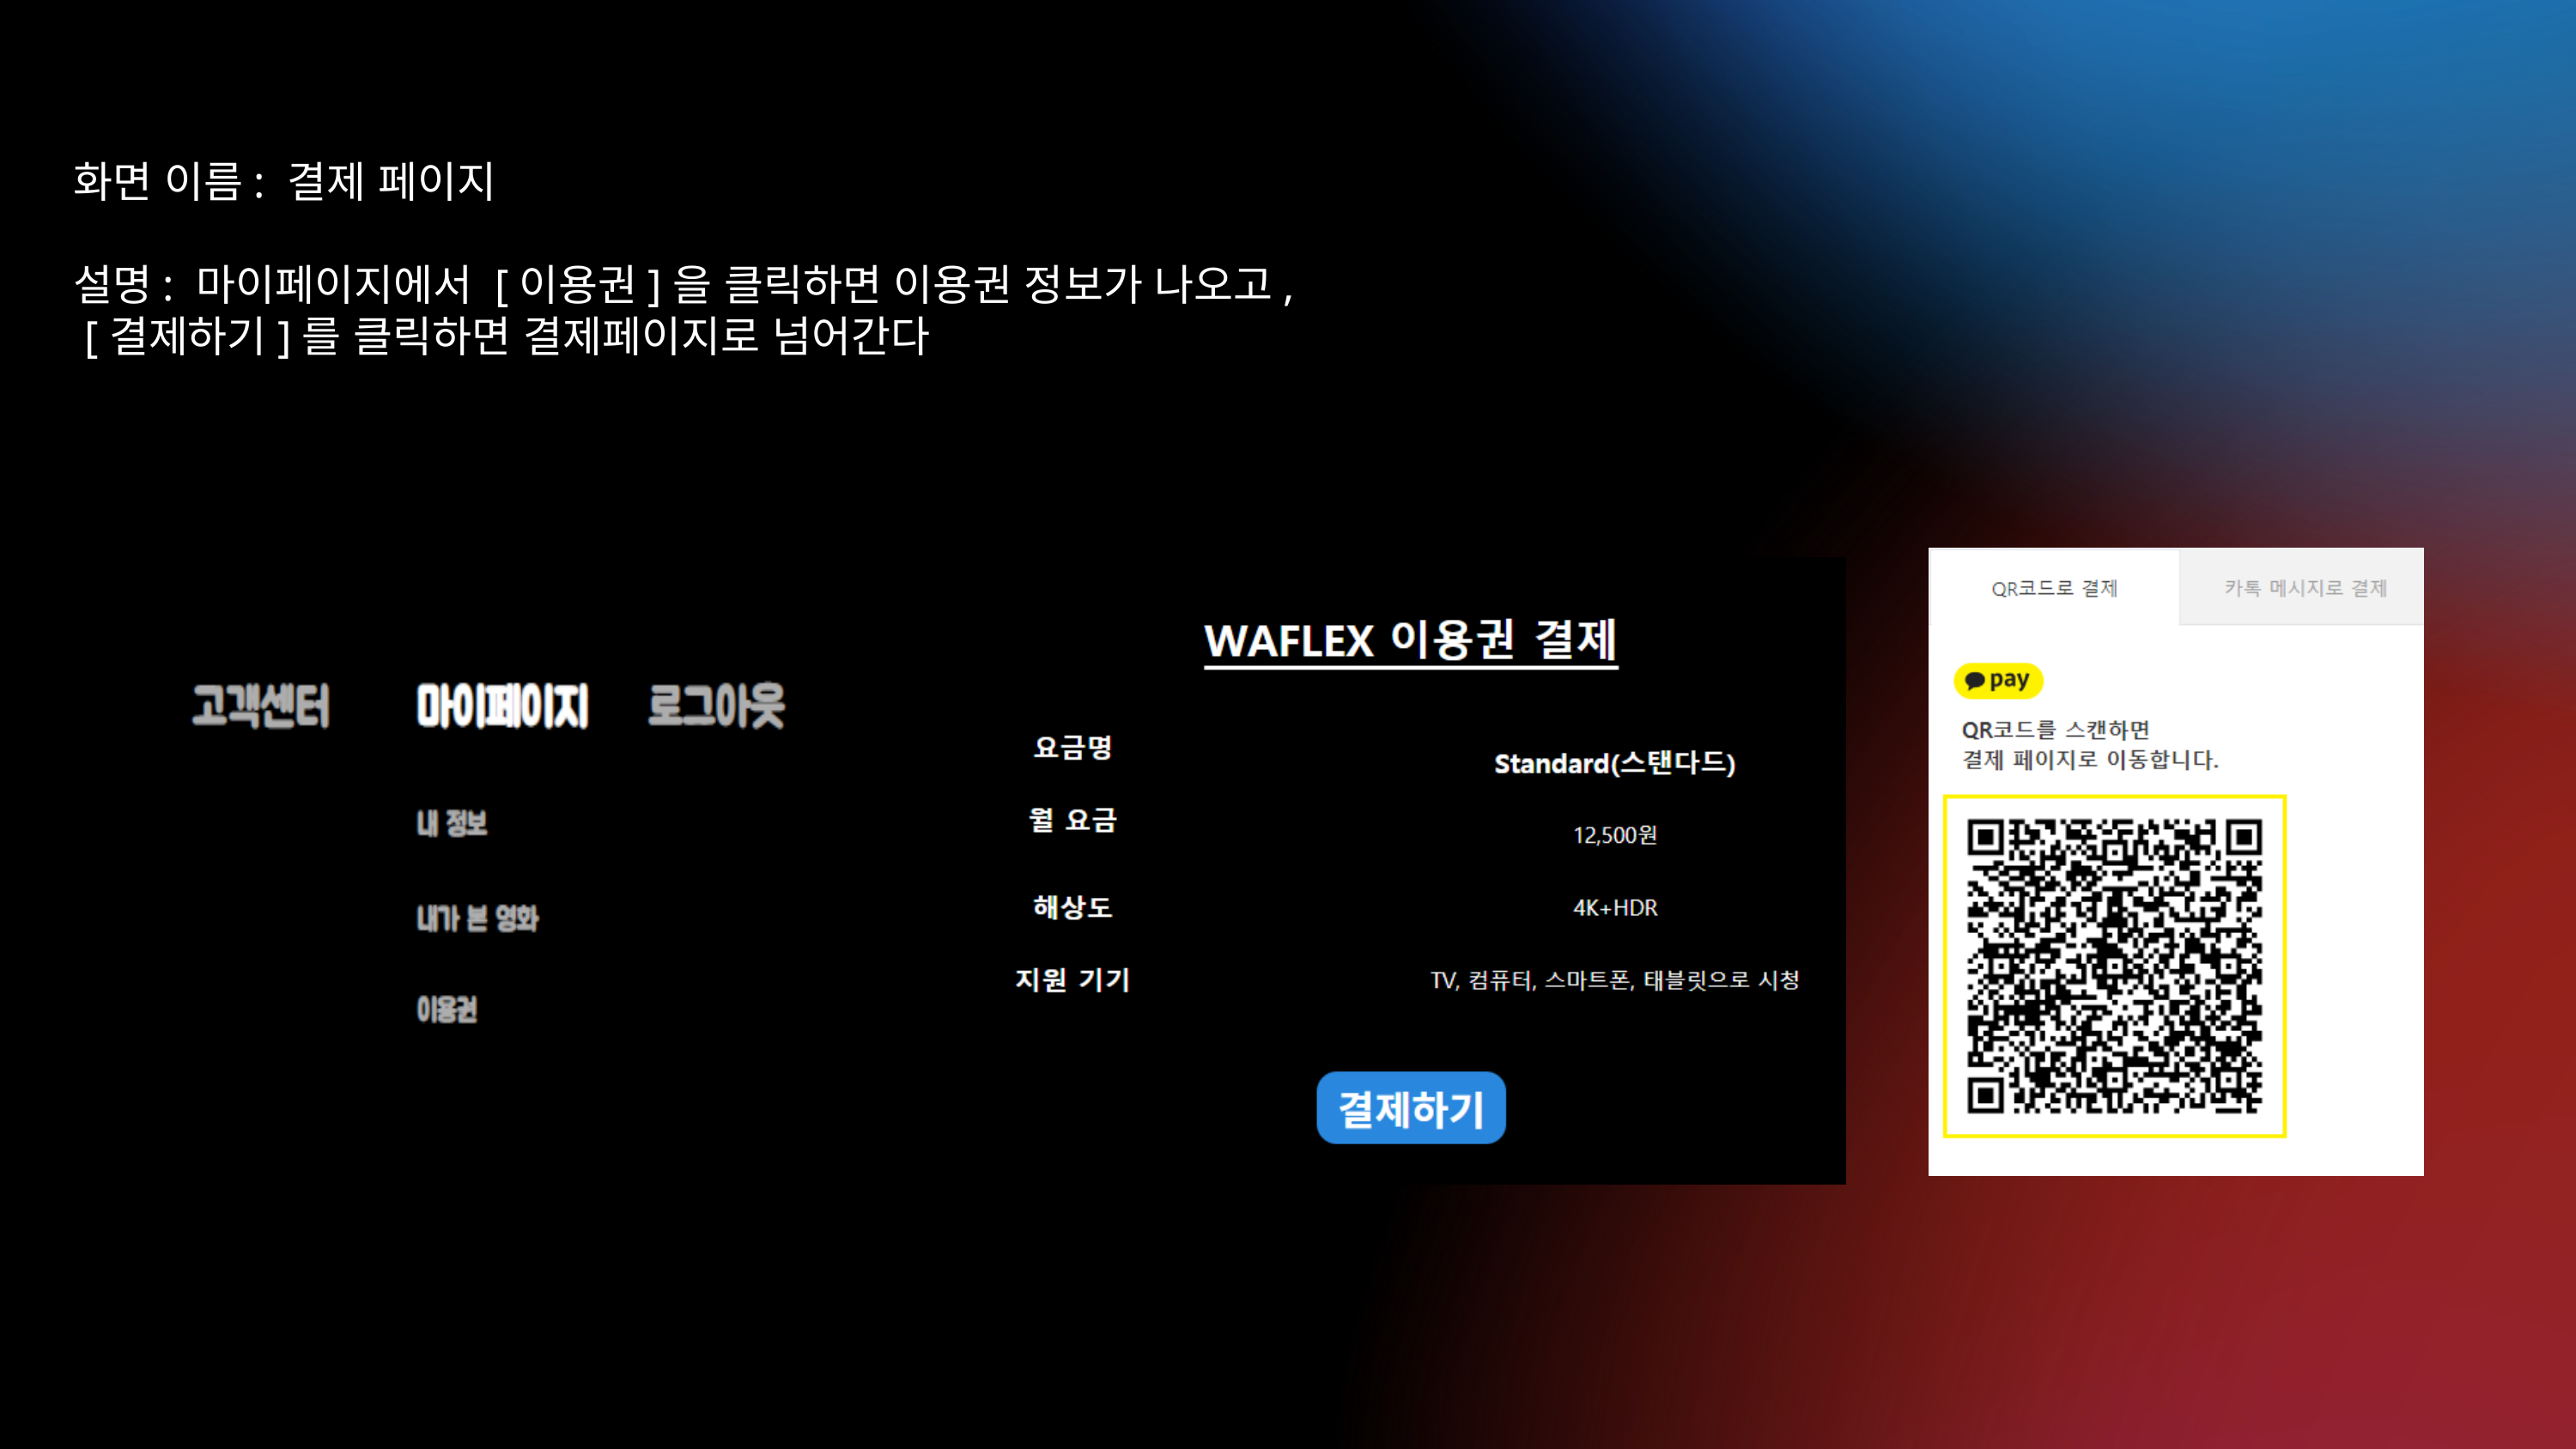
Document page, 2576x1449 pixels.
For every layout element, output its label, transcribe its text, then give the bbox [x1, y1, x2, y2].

text_box 화면 이름: 결제 페이지 설명: 마이페이지에서 [이용권]을 클릭하면 이용권 정보가 나오고, [결제하기]를 클릭하면 결제페이지로 넘어간다 [60, 148, 1148, 367]
picture [1005, 0, 2576, 1449]
picture [81, 567, 923, 1136]
